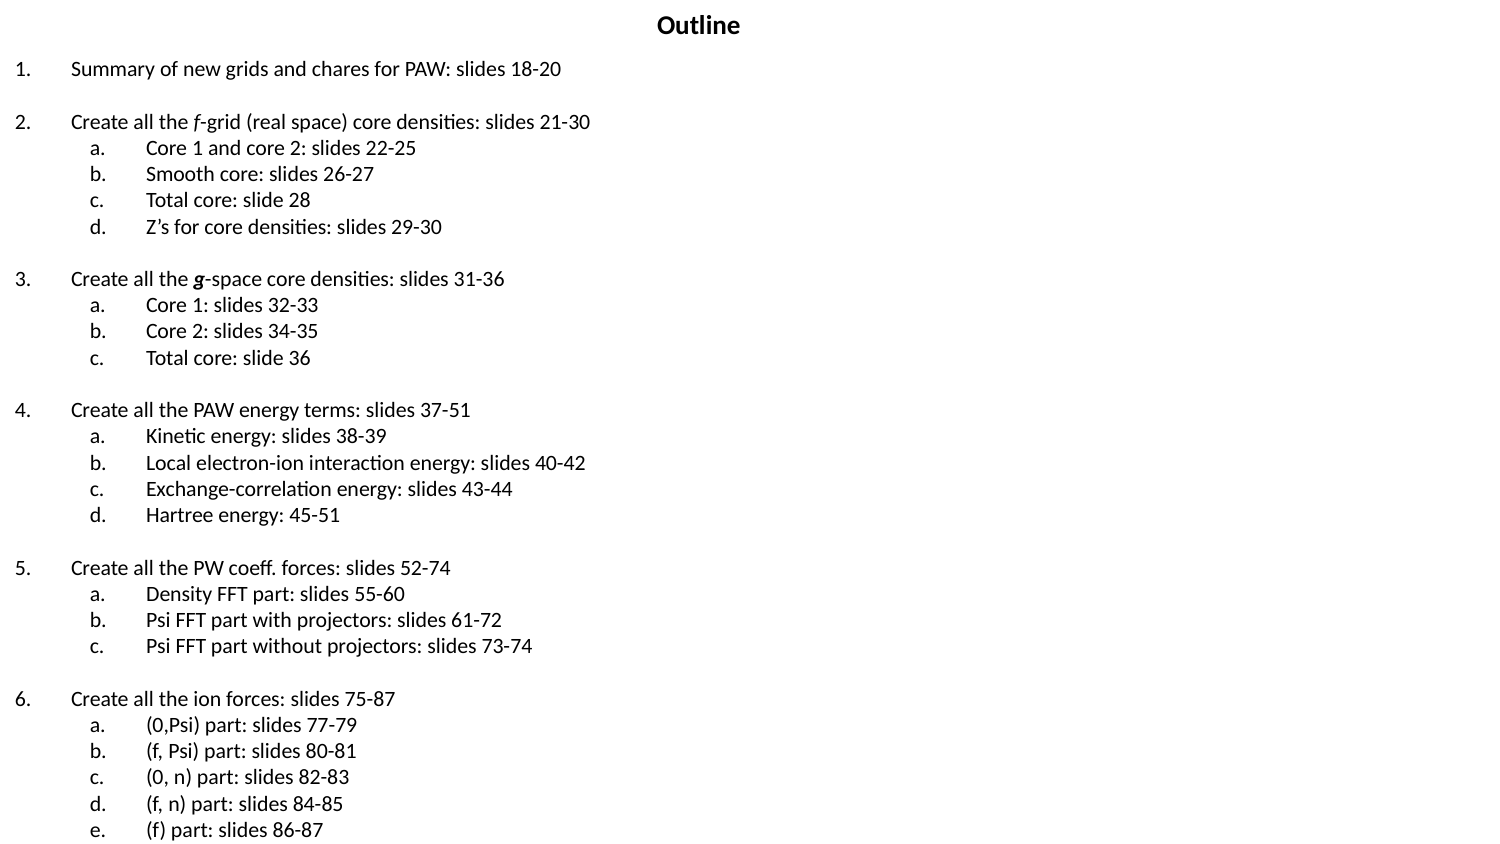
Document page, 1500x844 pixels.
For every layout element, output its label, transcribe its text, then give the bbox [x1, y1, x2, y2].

title Outline [0, 0, 1398, 47]
text_box Summary of new grids and chares for PAW: slides 18-20 Create all the f-grid (real space) core densities: slides 21-30 Core 1 and core 2: slides 22-25 Smooth core: slides 26-27 Total core: slide 28 Z’s for core densities: slides 29-30 Create all the g-space core densities: slides 31-36 Core 1: slides 32-33 Core 2: slides 34-35 Total core: slide 36 Create all the PAW energy terms: slides 37-51 Kinetic energy: slides 38-39 Local electron-ion interaction energy: slides 40-42 Exchange-correlation energy: slides 43-44 Hartree energy: 45-51 Create all the PW coeff. forces: slides 52-74 Density FFT part: slides 55-60 Psi FFT part with projectors: slides 61-72 Psi FFT part without projectors: slides 73-74 Create all the ion forces: slides 75-87 (0,Psi) part: slides 77-79 (f, Psi) part: slides 80-81 (0, n) part: slides 82-83 (f, n) part: slides 84-85 (f) part: slides 86-87 [0, 47, 1500, 844]
